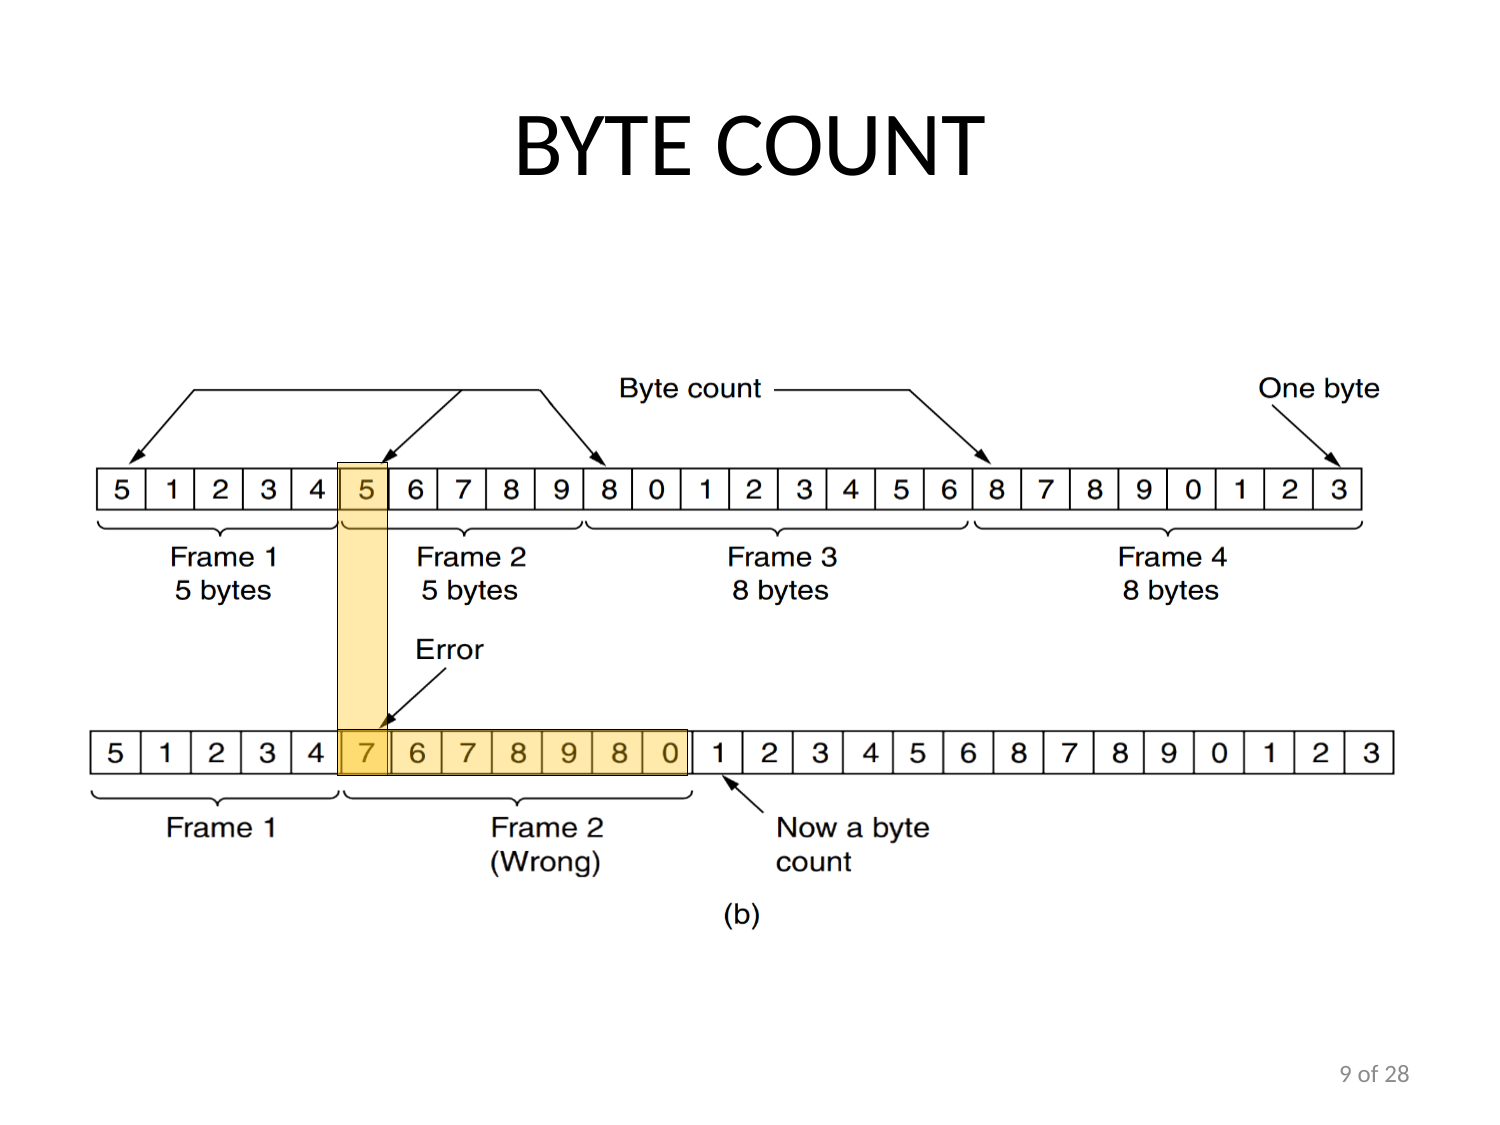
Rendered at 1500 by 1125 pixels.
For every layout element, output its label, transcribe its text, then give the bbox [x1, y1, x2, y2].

title Byte Count [75, 45, 1425, 233]
picture [62, 607, 1413, 938]
slide_number 9 of 28 [1074, 1042, 1425, 1103]
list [49, 337, 1401, 622]
